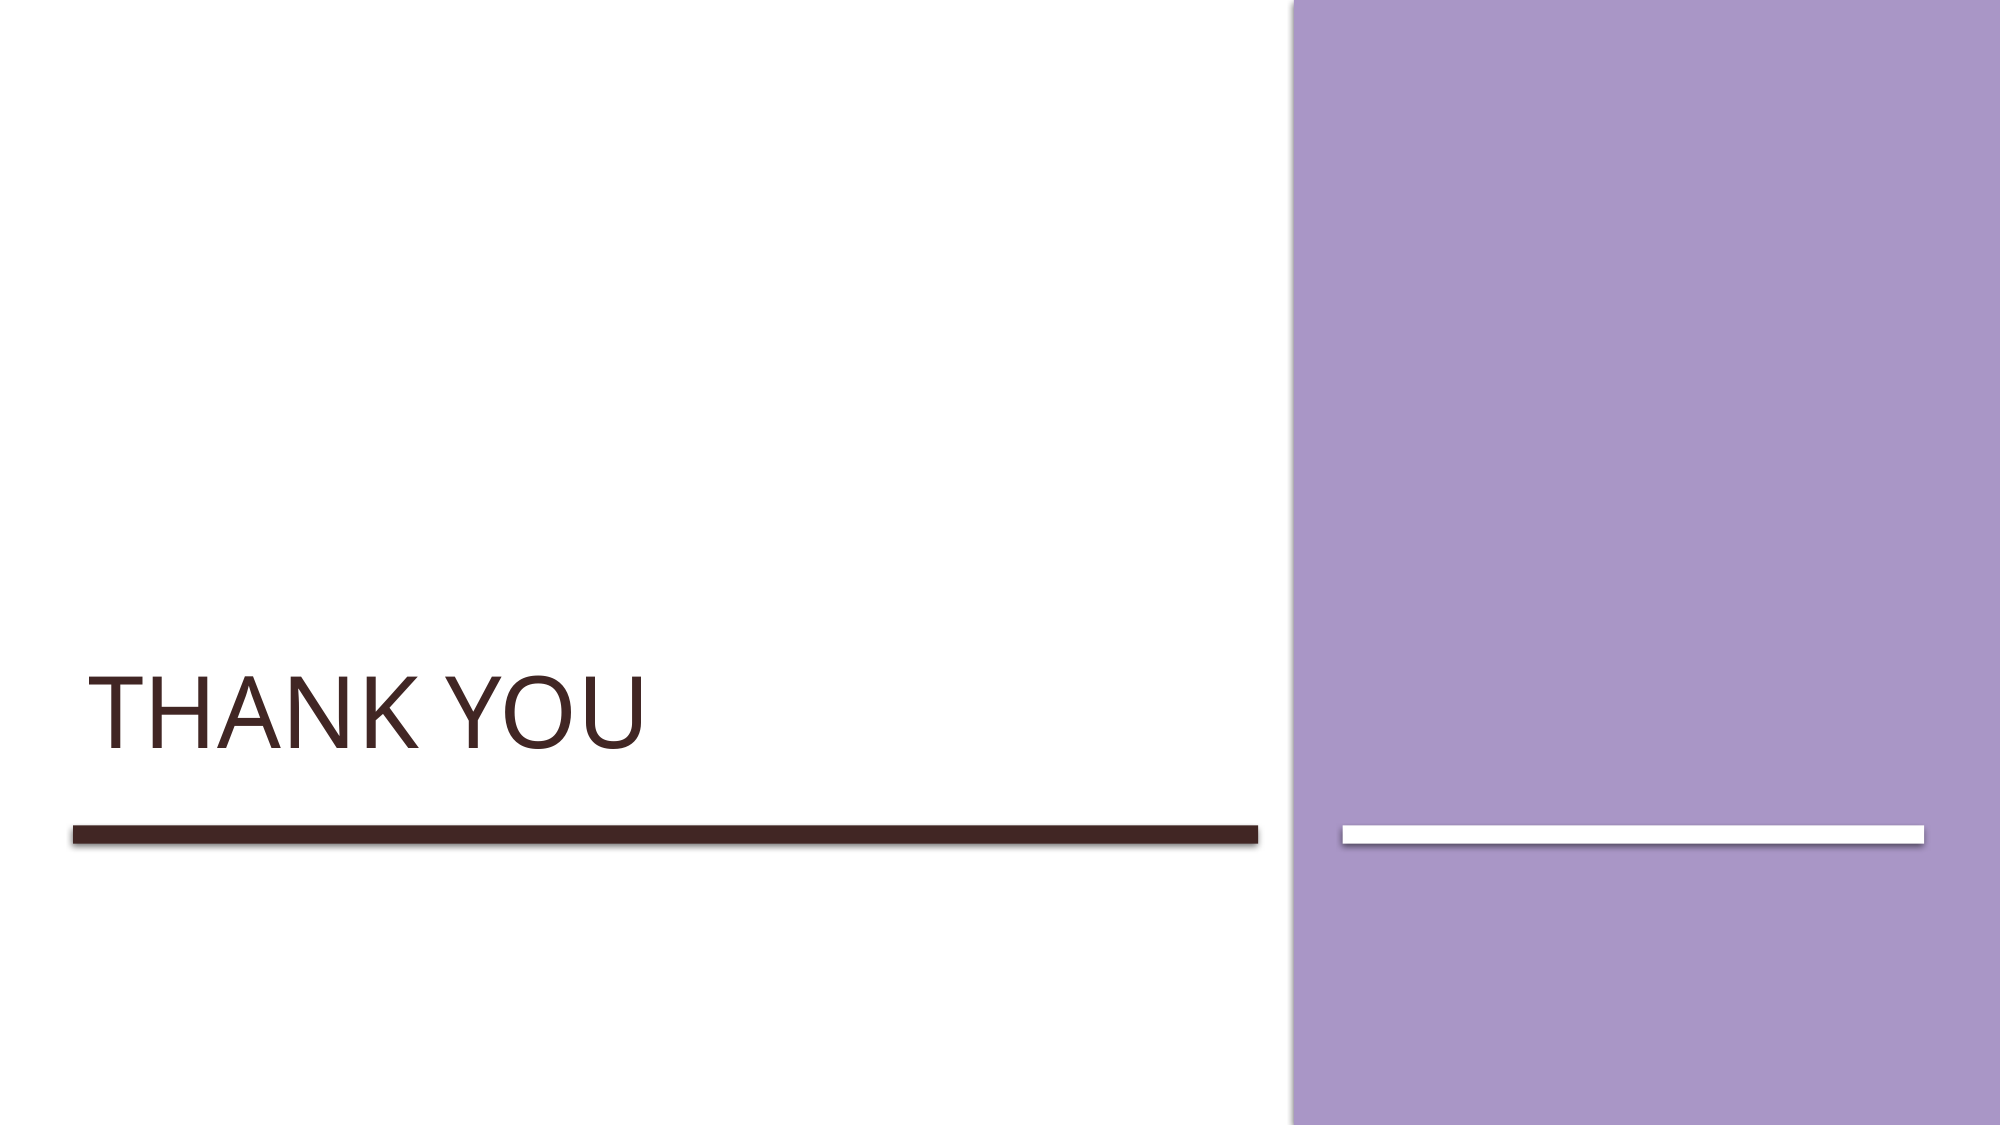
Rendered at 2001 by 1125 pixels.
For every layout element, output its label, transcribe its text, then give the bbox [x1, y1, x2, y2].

text_box [0, 0, 1290, 1125]
text_box [1342, 824, 1925, 845]
title Thank you [73, 168, 1249, 776]
text_box [1293, 0, 2000, 1125]
text_box [72, 824, 1259, 845]
